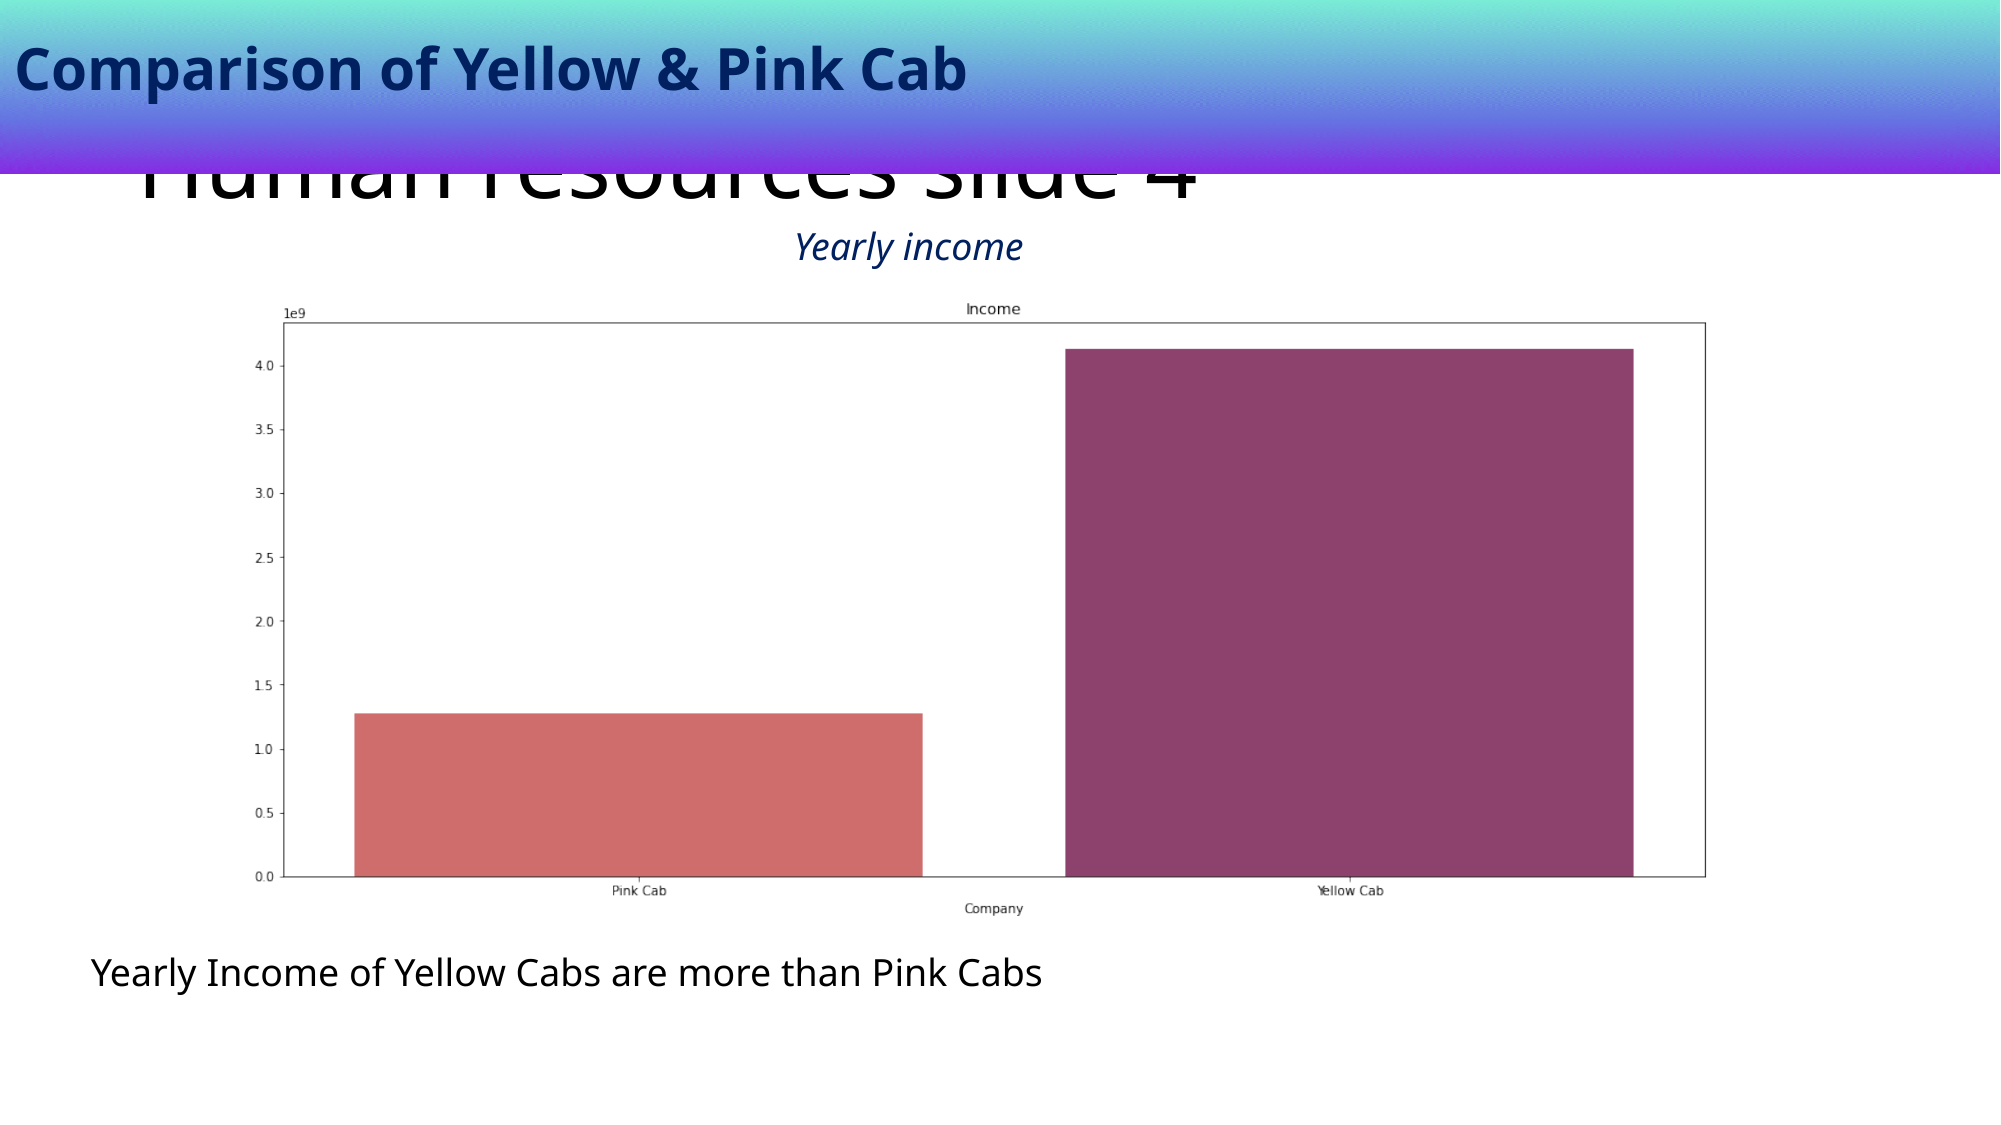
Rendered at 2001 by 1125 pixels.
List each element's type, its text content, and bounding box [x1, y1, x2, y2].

picture [0, 0, 2000, 174]
picture [245, 293, 1714, 925]
title Human resources slide 4 [137, 174, 1863, 278]
text_box Yearly income [778, 215, 1826, 276]
text_box Yearly Income of Yellow Cabs are more than Pink Cabs [76, 941, 1924, 1001]
